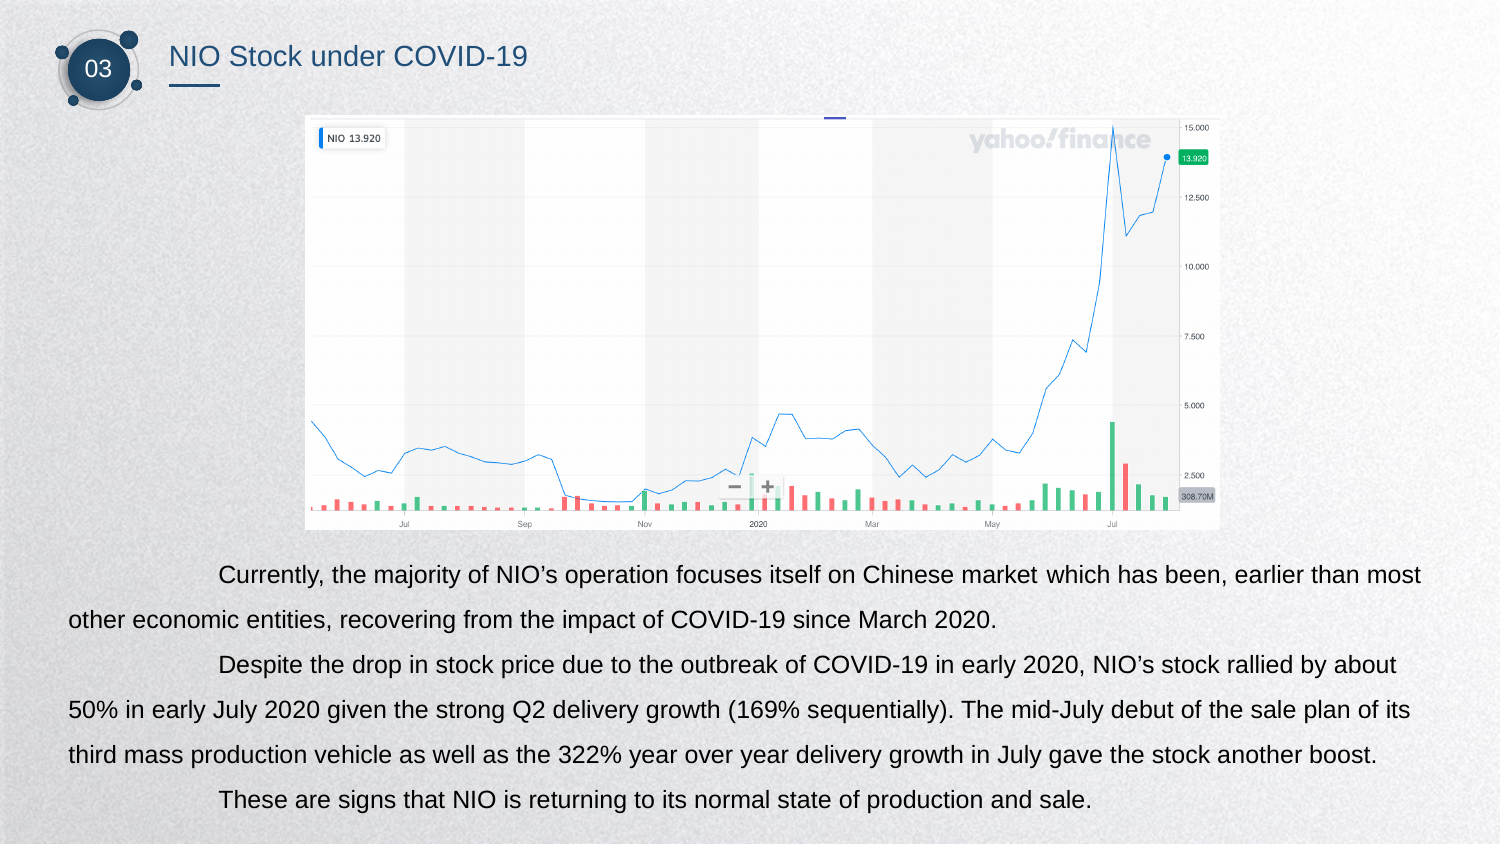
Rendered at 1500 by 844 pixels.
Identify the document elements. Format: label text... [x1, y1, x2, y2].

text_box [850, 261, 1449, 531]
picture [0, 0, 1500, 844]
text_box Currently, the majority of NIO’s operation focuses itself on Chinese market which has been, earlier than most other economic entities, recovering from the impact of COVID-19 since March 2020. Despite the drop in stock price due to the outbreak of COVID-19 in early 2020, NIO’s stock rallied by about 50% in early July 2020 given the strong Q2 delivery growth (169% sequentially). The mid-July debut of the sale plan of its third mass production vehicle as well as the 322% year over year delivery growth in July gave the stock another boost. These are signs that NIO is returning to its normal state of production and sale. [53, 531, 1472, 821]
text_box 03 [69, 45, 128, 91]
text_box NIO Stock under COVID-19 [154, 30, 544, 80]
